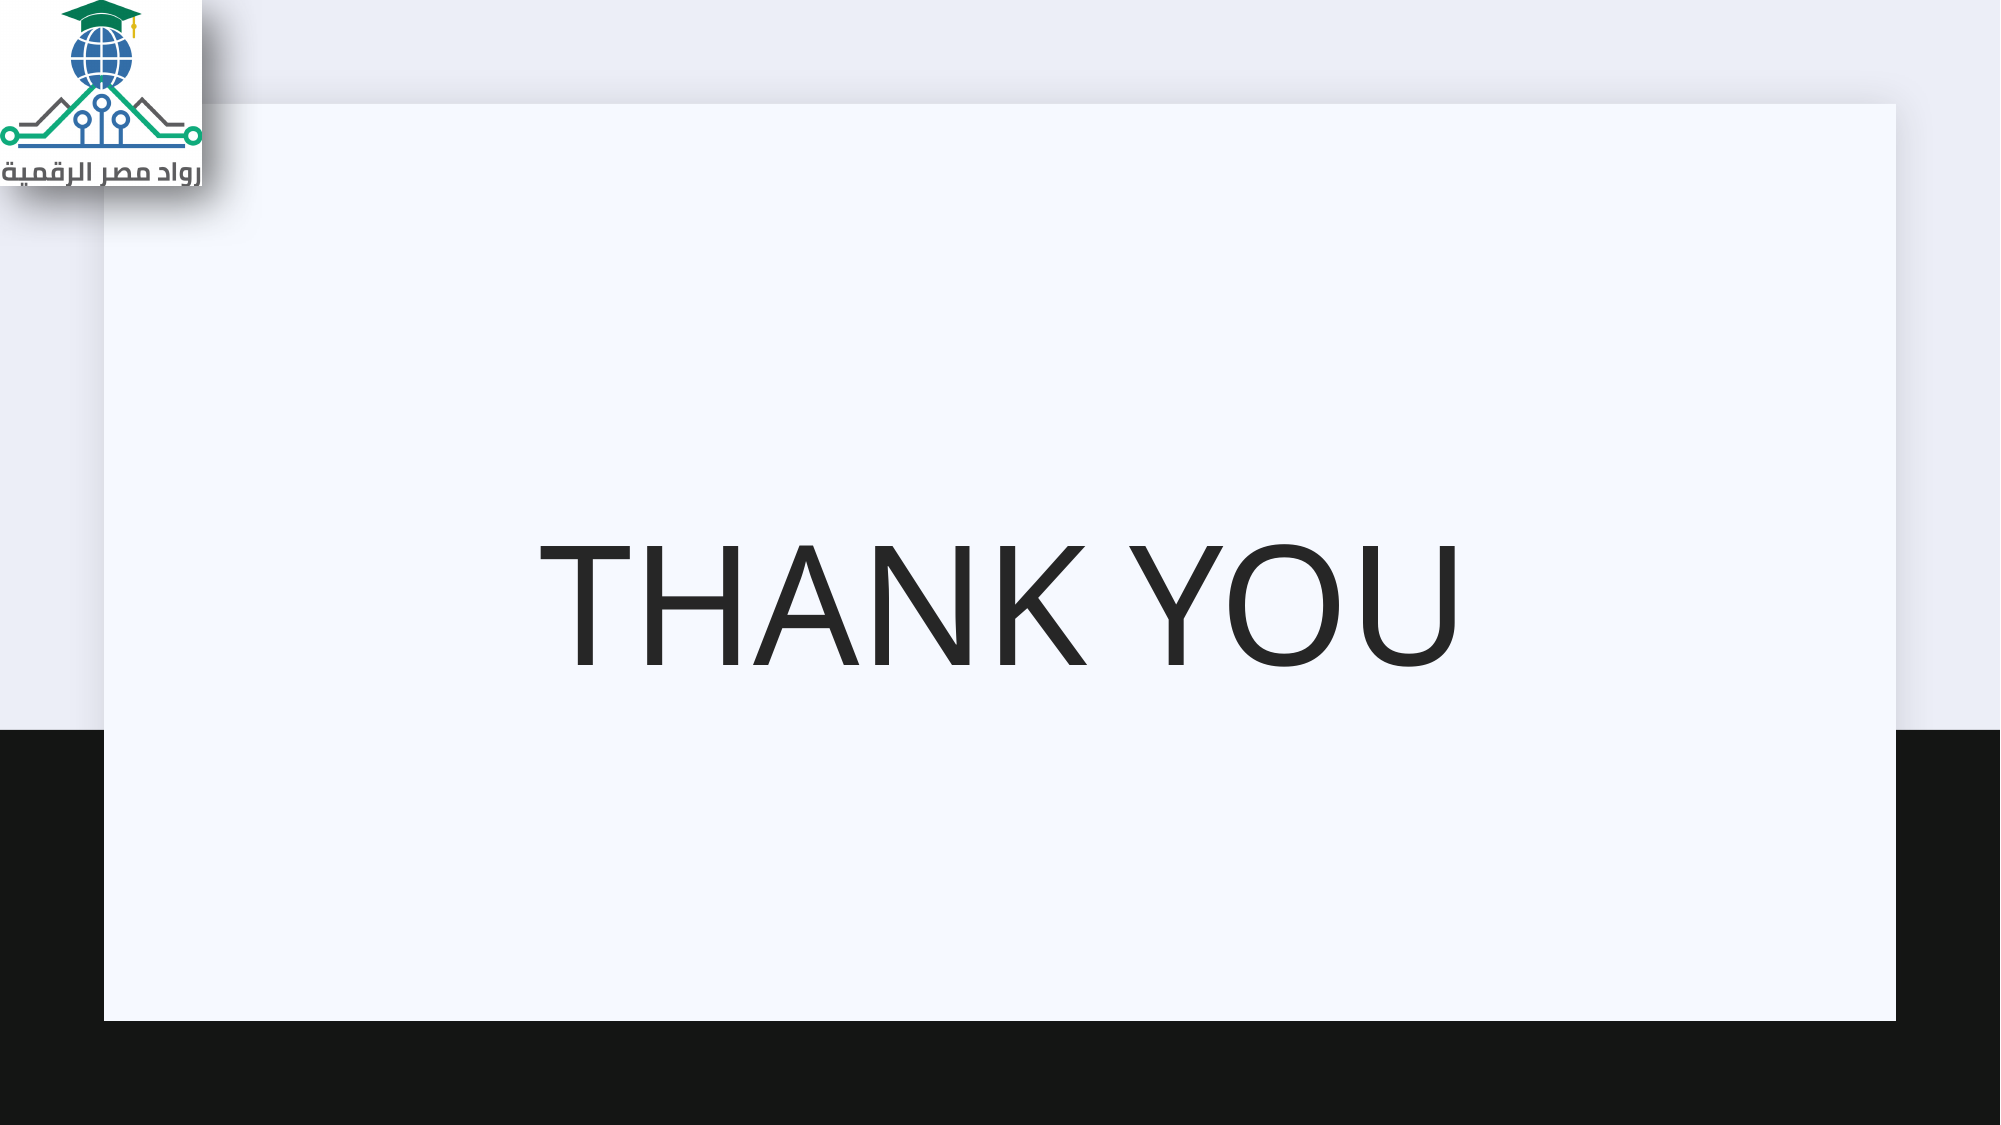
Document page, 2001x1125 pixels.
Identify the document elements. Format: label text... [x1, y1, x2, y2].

title Thank you [180, 124, 1830, 710]
picture [0, 0, 202, 186]
